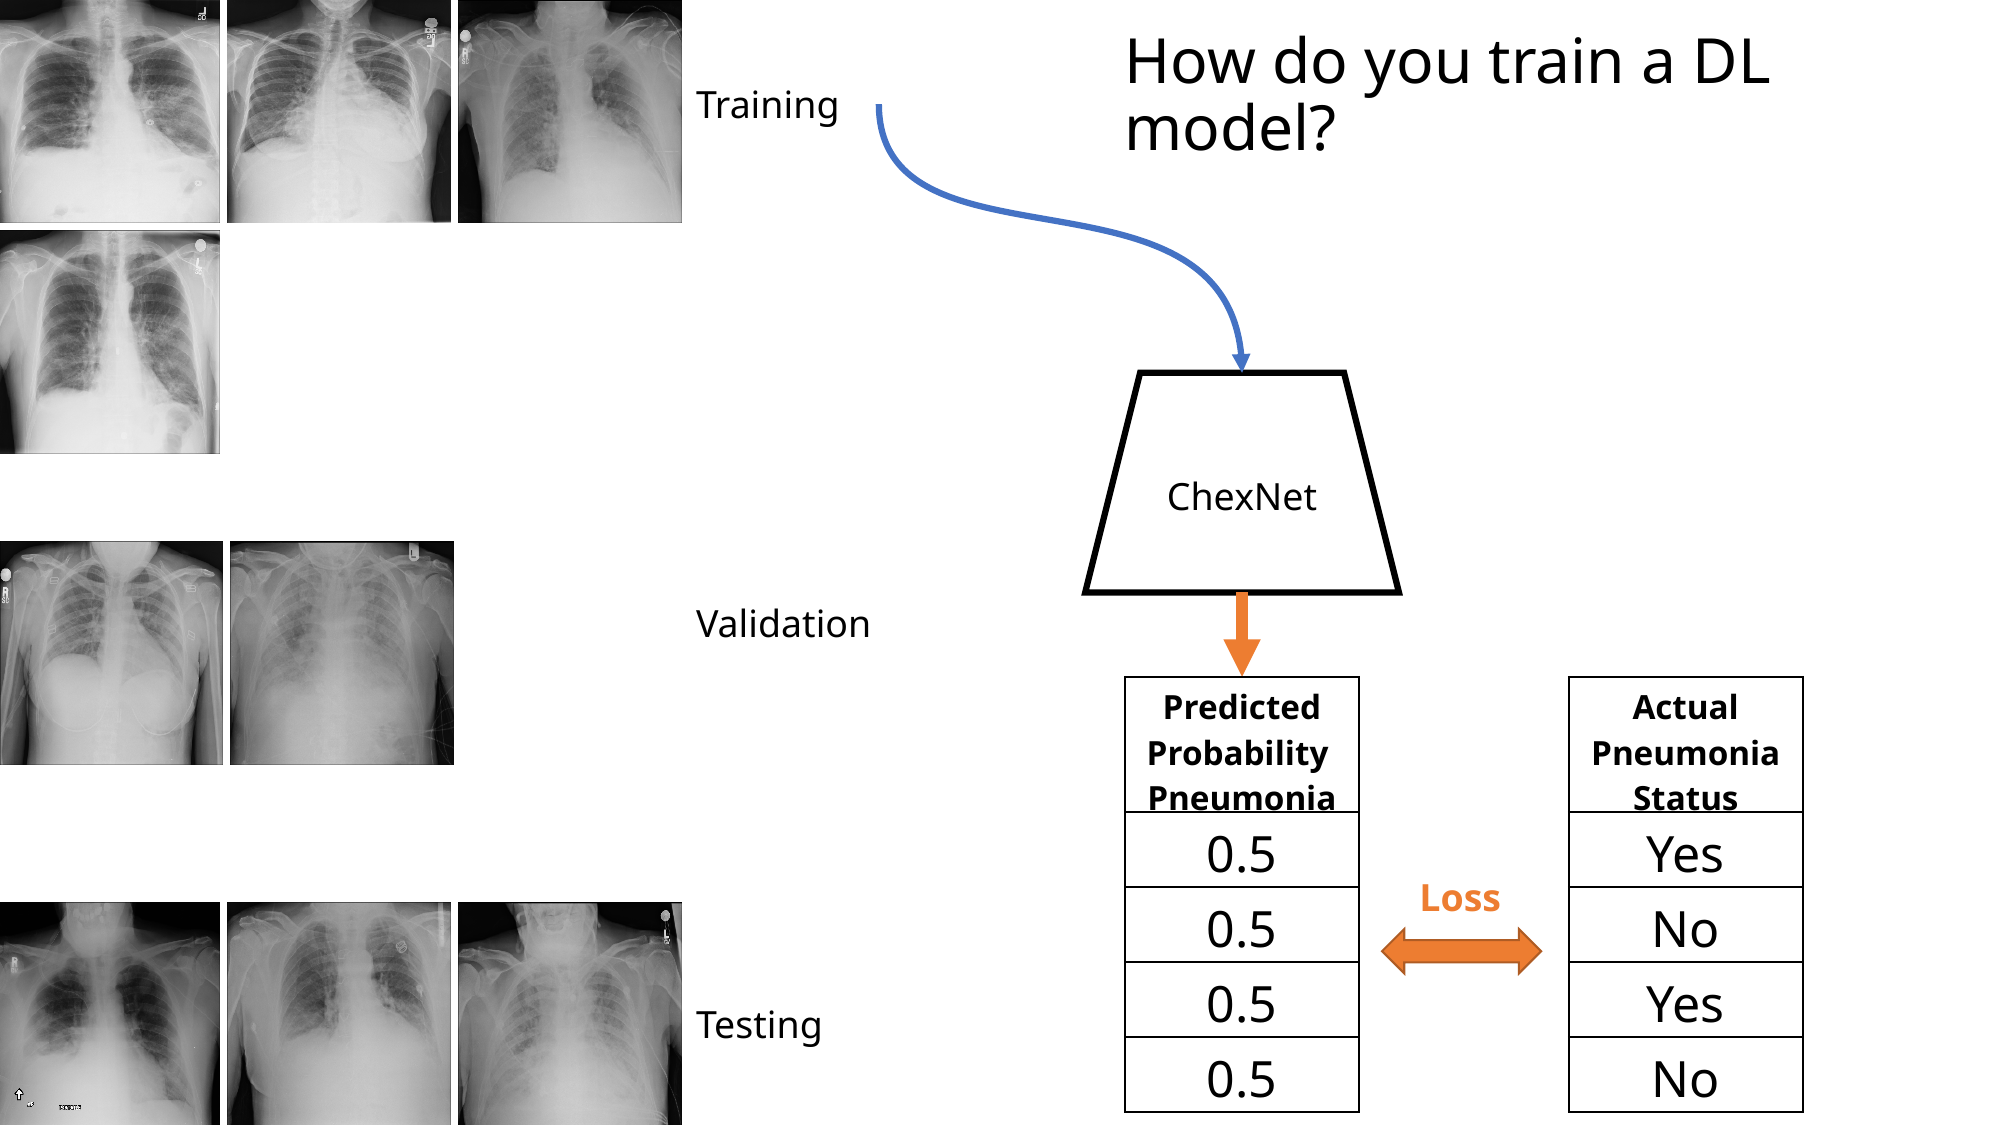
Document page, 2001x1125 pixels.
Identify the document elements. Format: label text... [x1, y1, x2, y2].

table_cell 0.5 [1126, 813, 1358, 886]
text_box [878, 104, 1243, 373]
table_cell No [1570, 888, 1802, 961]
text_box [0, 902, 682, 1125]
text_box Testing [682, 993, 946, 1054]
table_cell 0.5 [1126, 963, 1358, 1036]
table_header Actual Pneumonia Status [1570, 678, 1802, 811]
text_box Validation [681, 592, 946, 653]
table_cell 0.5 [1126, 1038, 1358, 1111]
table_cell 0.5 [1126, 888, 1358, 961]
table_header Predicted Probability Pneumonia [1126, 678, 1358, 811]
table_cell No [1570, 1038, 1802, 1111]
title How do you train a DL model? [1109, 21, 1949, 173]
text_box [0, 0, 682, 454]
text_box ChexNet [1083, 371, 1401, 594]
text_box Training [682, 73, 946, 134]
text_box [0, 541, 454, 765]
table_cell Yes [1570, 963, 1802, 1036]
text_box Loss [1382, 866, 1539, 926]
table_cell Yes [1570, 813, 1802, 886]
text_box [1380, 926, 1543, 976]
